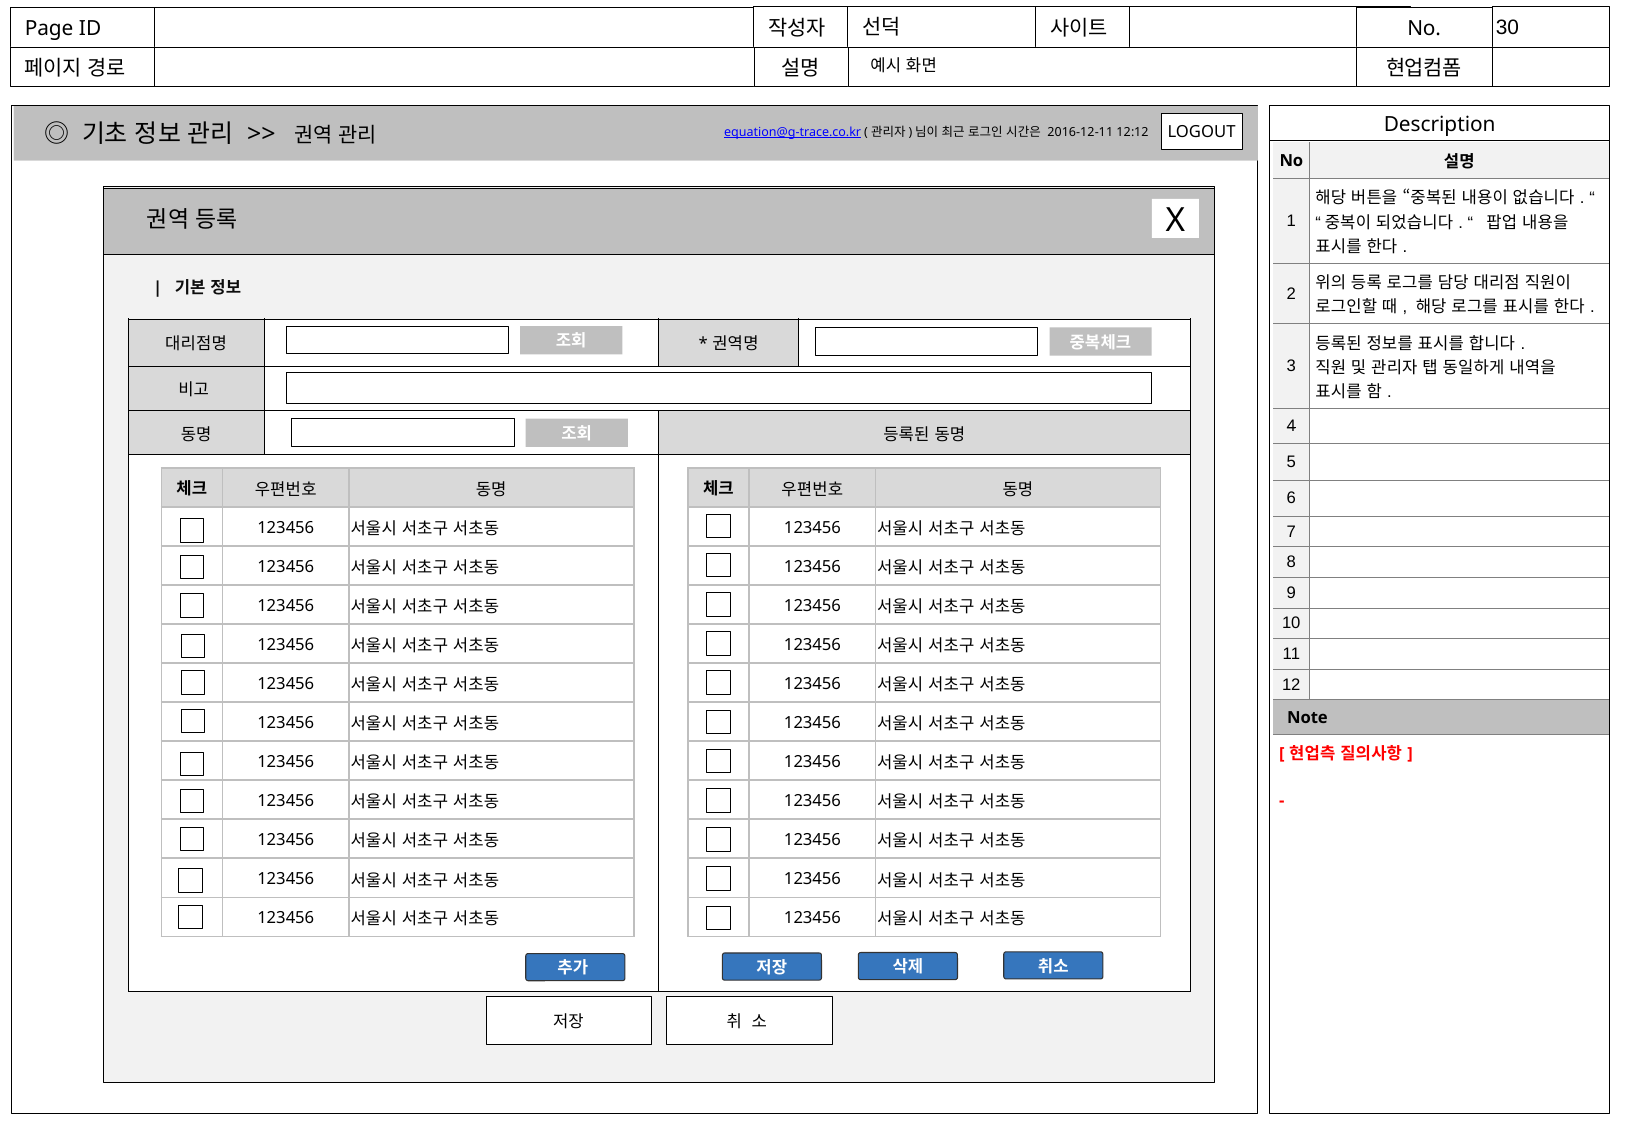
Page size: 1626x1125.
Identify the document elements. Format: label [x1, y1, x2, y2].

table_cell [1273, 324, 1309, 408]
table_header [223, 469, 348, 506]
table_cell [1273, 735, 1609, 930]
table_cell [1310, 324, 1609, 408]
table_header [265, 320, 658, 366]
table_cell [1273, 639, 1309, 669]
table_header [799, 320, 1190, 366]
table_cell [1310, 409, 1609, 443]
table_header [876, 469, 1160, 506]
table_cell [1273, 670, 1309, 699]
table_cell [1273, 481, 1309, 516]
table_cell [659, 455, 1190, 991]
table_cell [1273, 517, 1309, 546]
table_header [689, 469, 748, 506]
table_cell [1273, 264, 1309, 323]
table_cell [265, 411, 658, 454]
table_header [1310, 142, 1609, 178]
table_cell [1273, 444, 1309, 480]
table_header [659, 320, 798, 366]
table_cell [1310, 481, 1609, 516]
table_cell [659, 411, 1190, 454]
text_box [102, 185, 1216, 1084]
table_cell [1273, 700, 1609, 734]
table_cell [1310, 609, 1609, 638]
table_header [162, 469, 222, 506]
table_cell [129, 367, 264, 410]
table_cell [265, 367, 1190, 410]
table_header [350, 469, 633, 506]
table_cell [1273, 547, 1309, 577]
table_header [750, 469, 875, 506]
table_header [1273, 142, 1309, 178]
table_cell [1273, 179, 1309, 263]
text_box [855, 47, 1340, 83]
text_box [12, 104, 1260, 162]
table_cell [1273, 578, 1309, 608]
table_cell [1310, 670, 1609, 699]
table_cell [1273, 409, 1309, 443]
table_cell [129, 455, 658, 991]
table_cell [1310, 444, 1609, 480]
table_cell [1273, 609, 1309, 638]
table_cell [129, 411, 264, 454]
table_cell [1310, 517, 1609, 546]
table_header [129, 320, 264, 366]
table_cell [1310, 179, 1609, 263]
table_cell [1310, 578, 1609, 608]
table_cell [1310, 639, 1609, 669]
table_cell [1310, 547, 1609, 577]
table_cell [1310, 264, 1609, 323]
